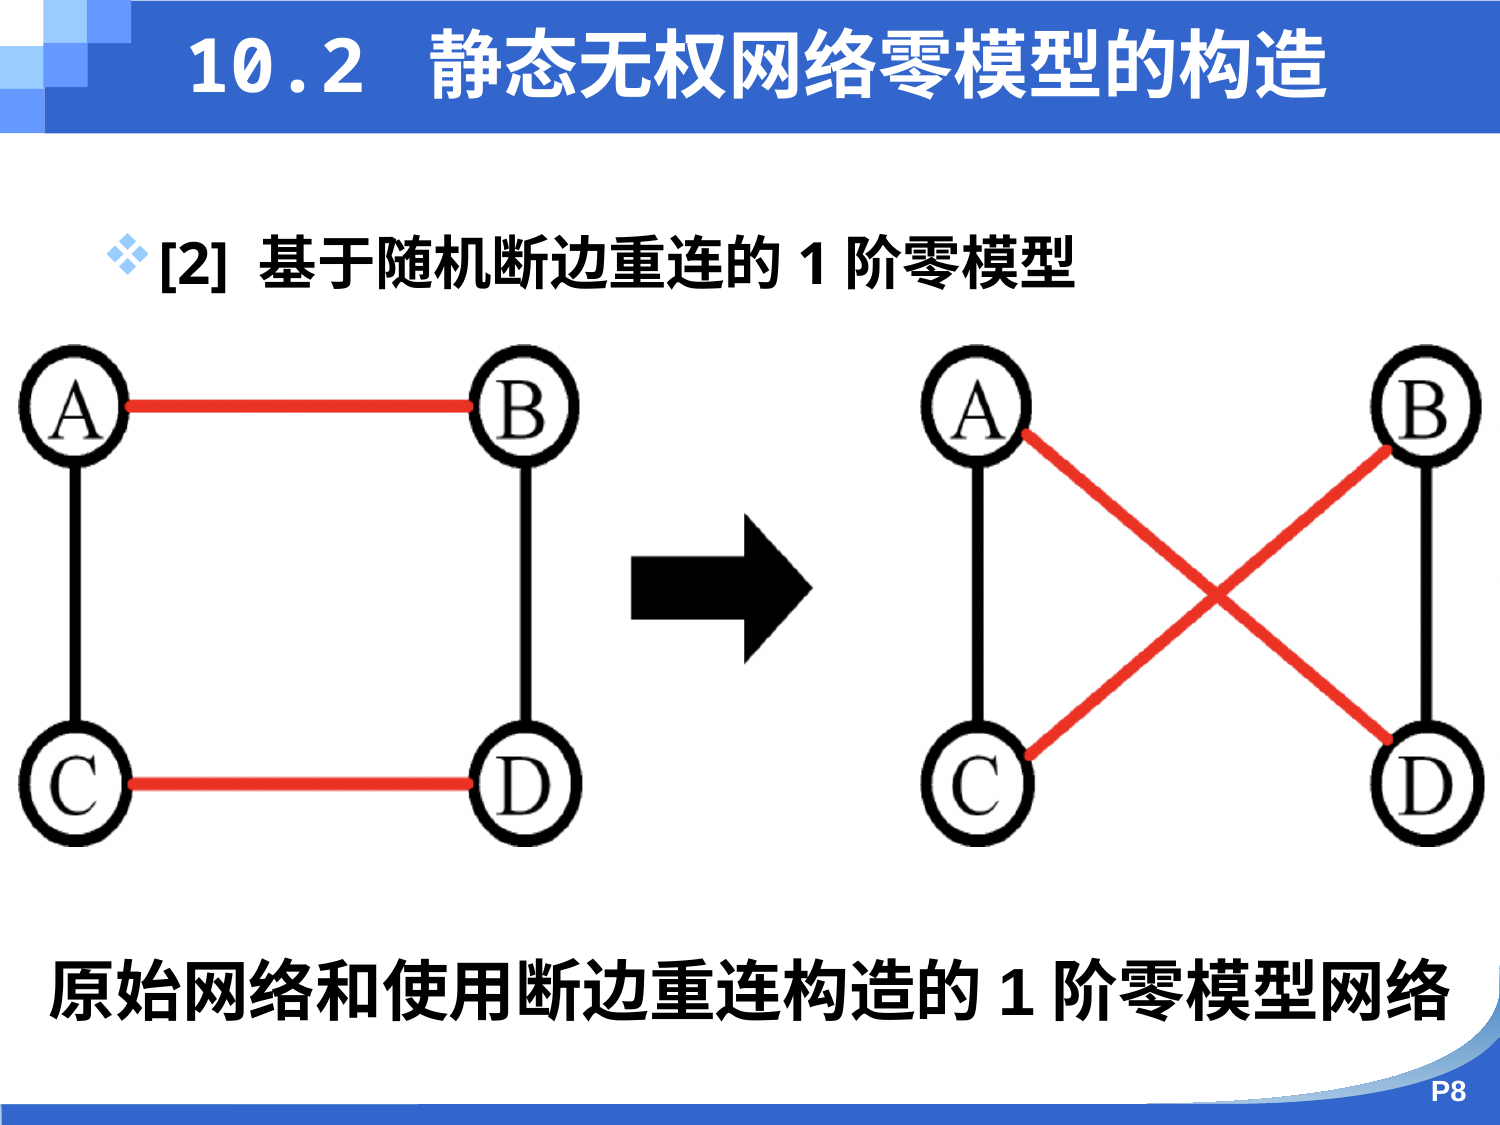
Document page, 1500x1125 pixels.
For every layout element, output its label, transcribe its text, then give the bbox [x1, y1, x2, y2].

text_box 10.2 静态无权网络零模型的构造 [171, 10, 1459, 116]
text_box 原始网络和使用断边重连构造的1阶零模型网络 [0, 901, 1500, 1036]
picture [0, 308, 1500, 870]
slide_number P8 [1415, 1065, 1500, 1118]
text_box [2] 基于随机断边重连的1阶零模型 [86, 148, 1437, 303]
